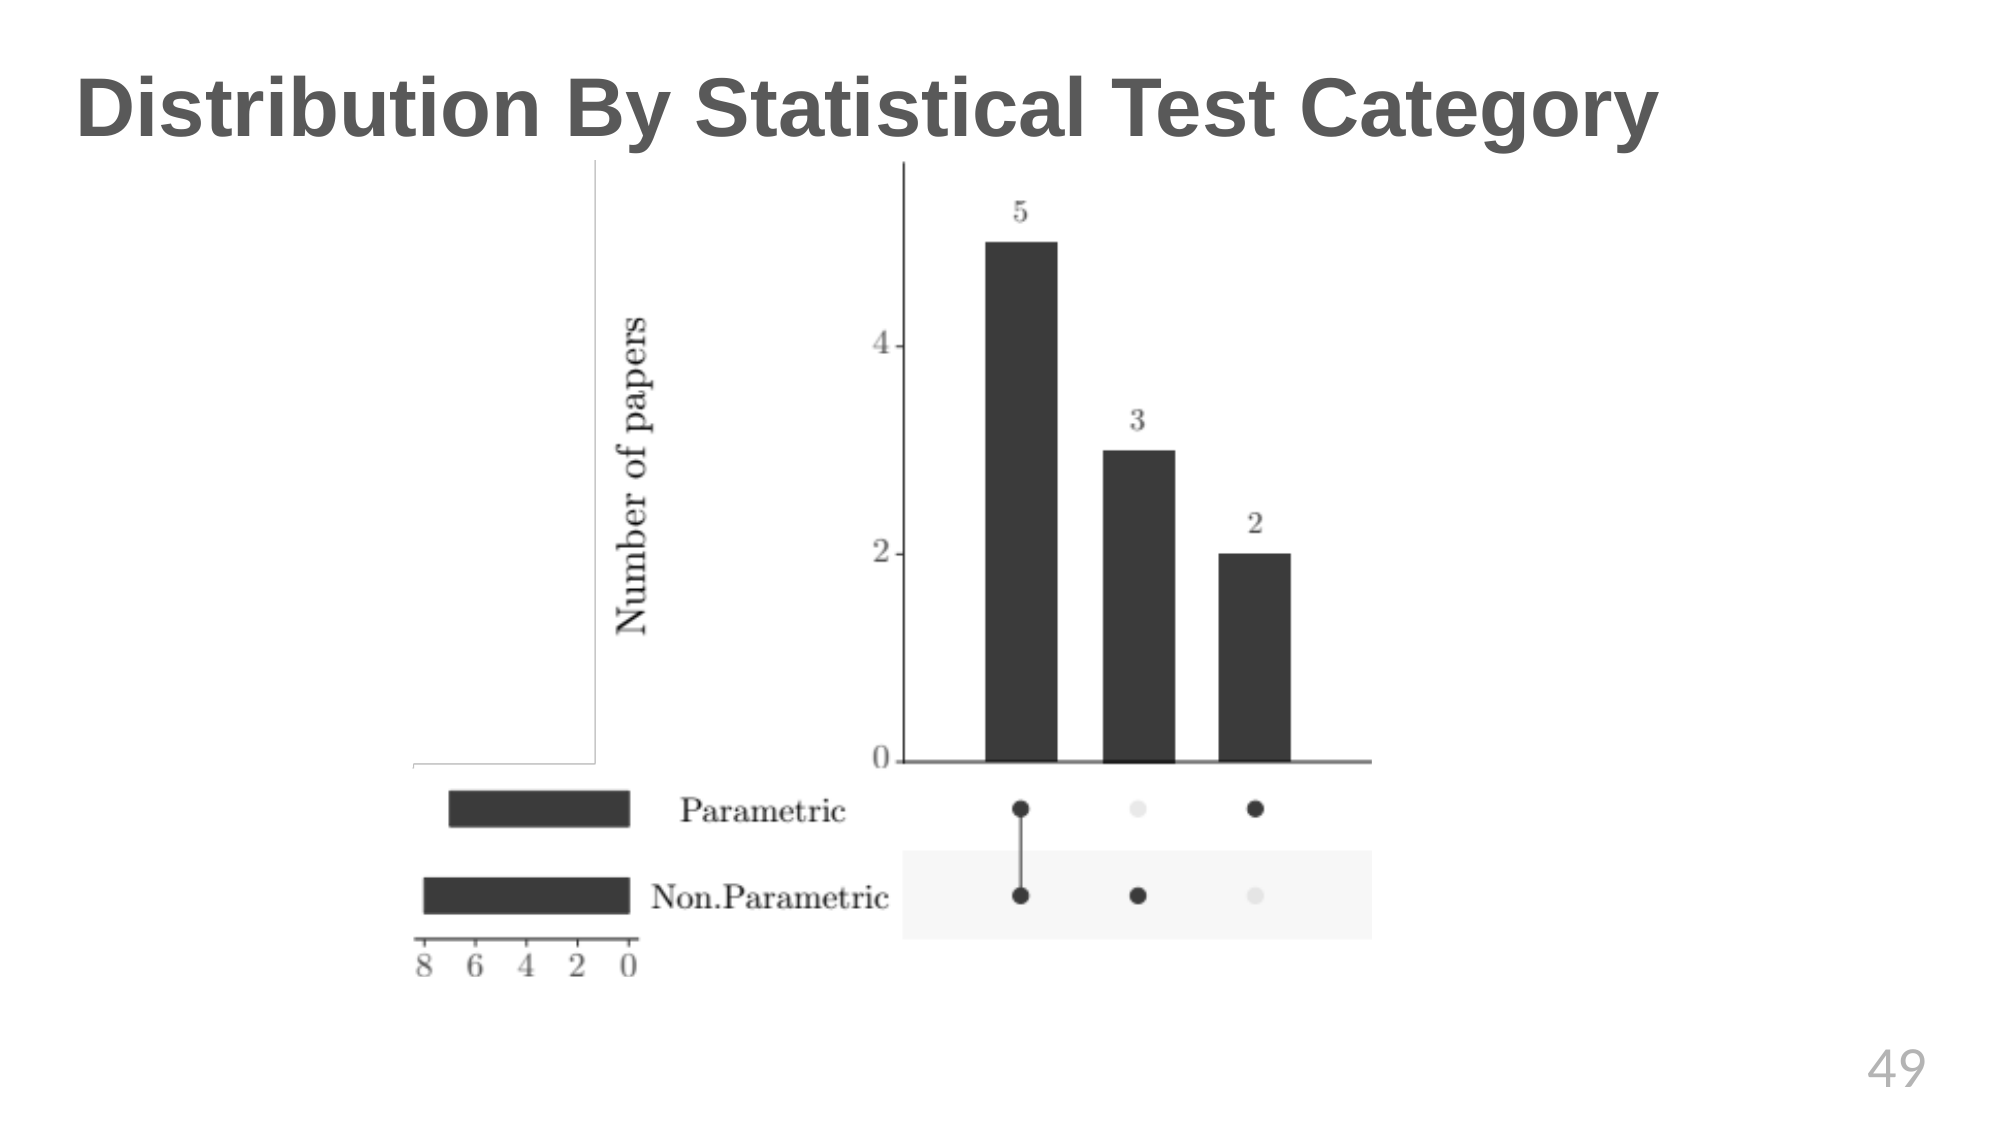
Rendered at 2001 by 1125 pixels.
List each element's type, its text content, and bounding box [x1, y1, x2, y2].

text_box Distribution By Statistical Test Category [61, 59, 1967, 160]
picture [412, 159, 1373, 978]
text_box <number> [1785, 1034, 1942, 1095]
